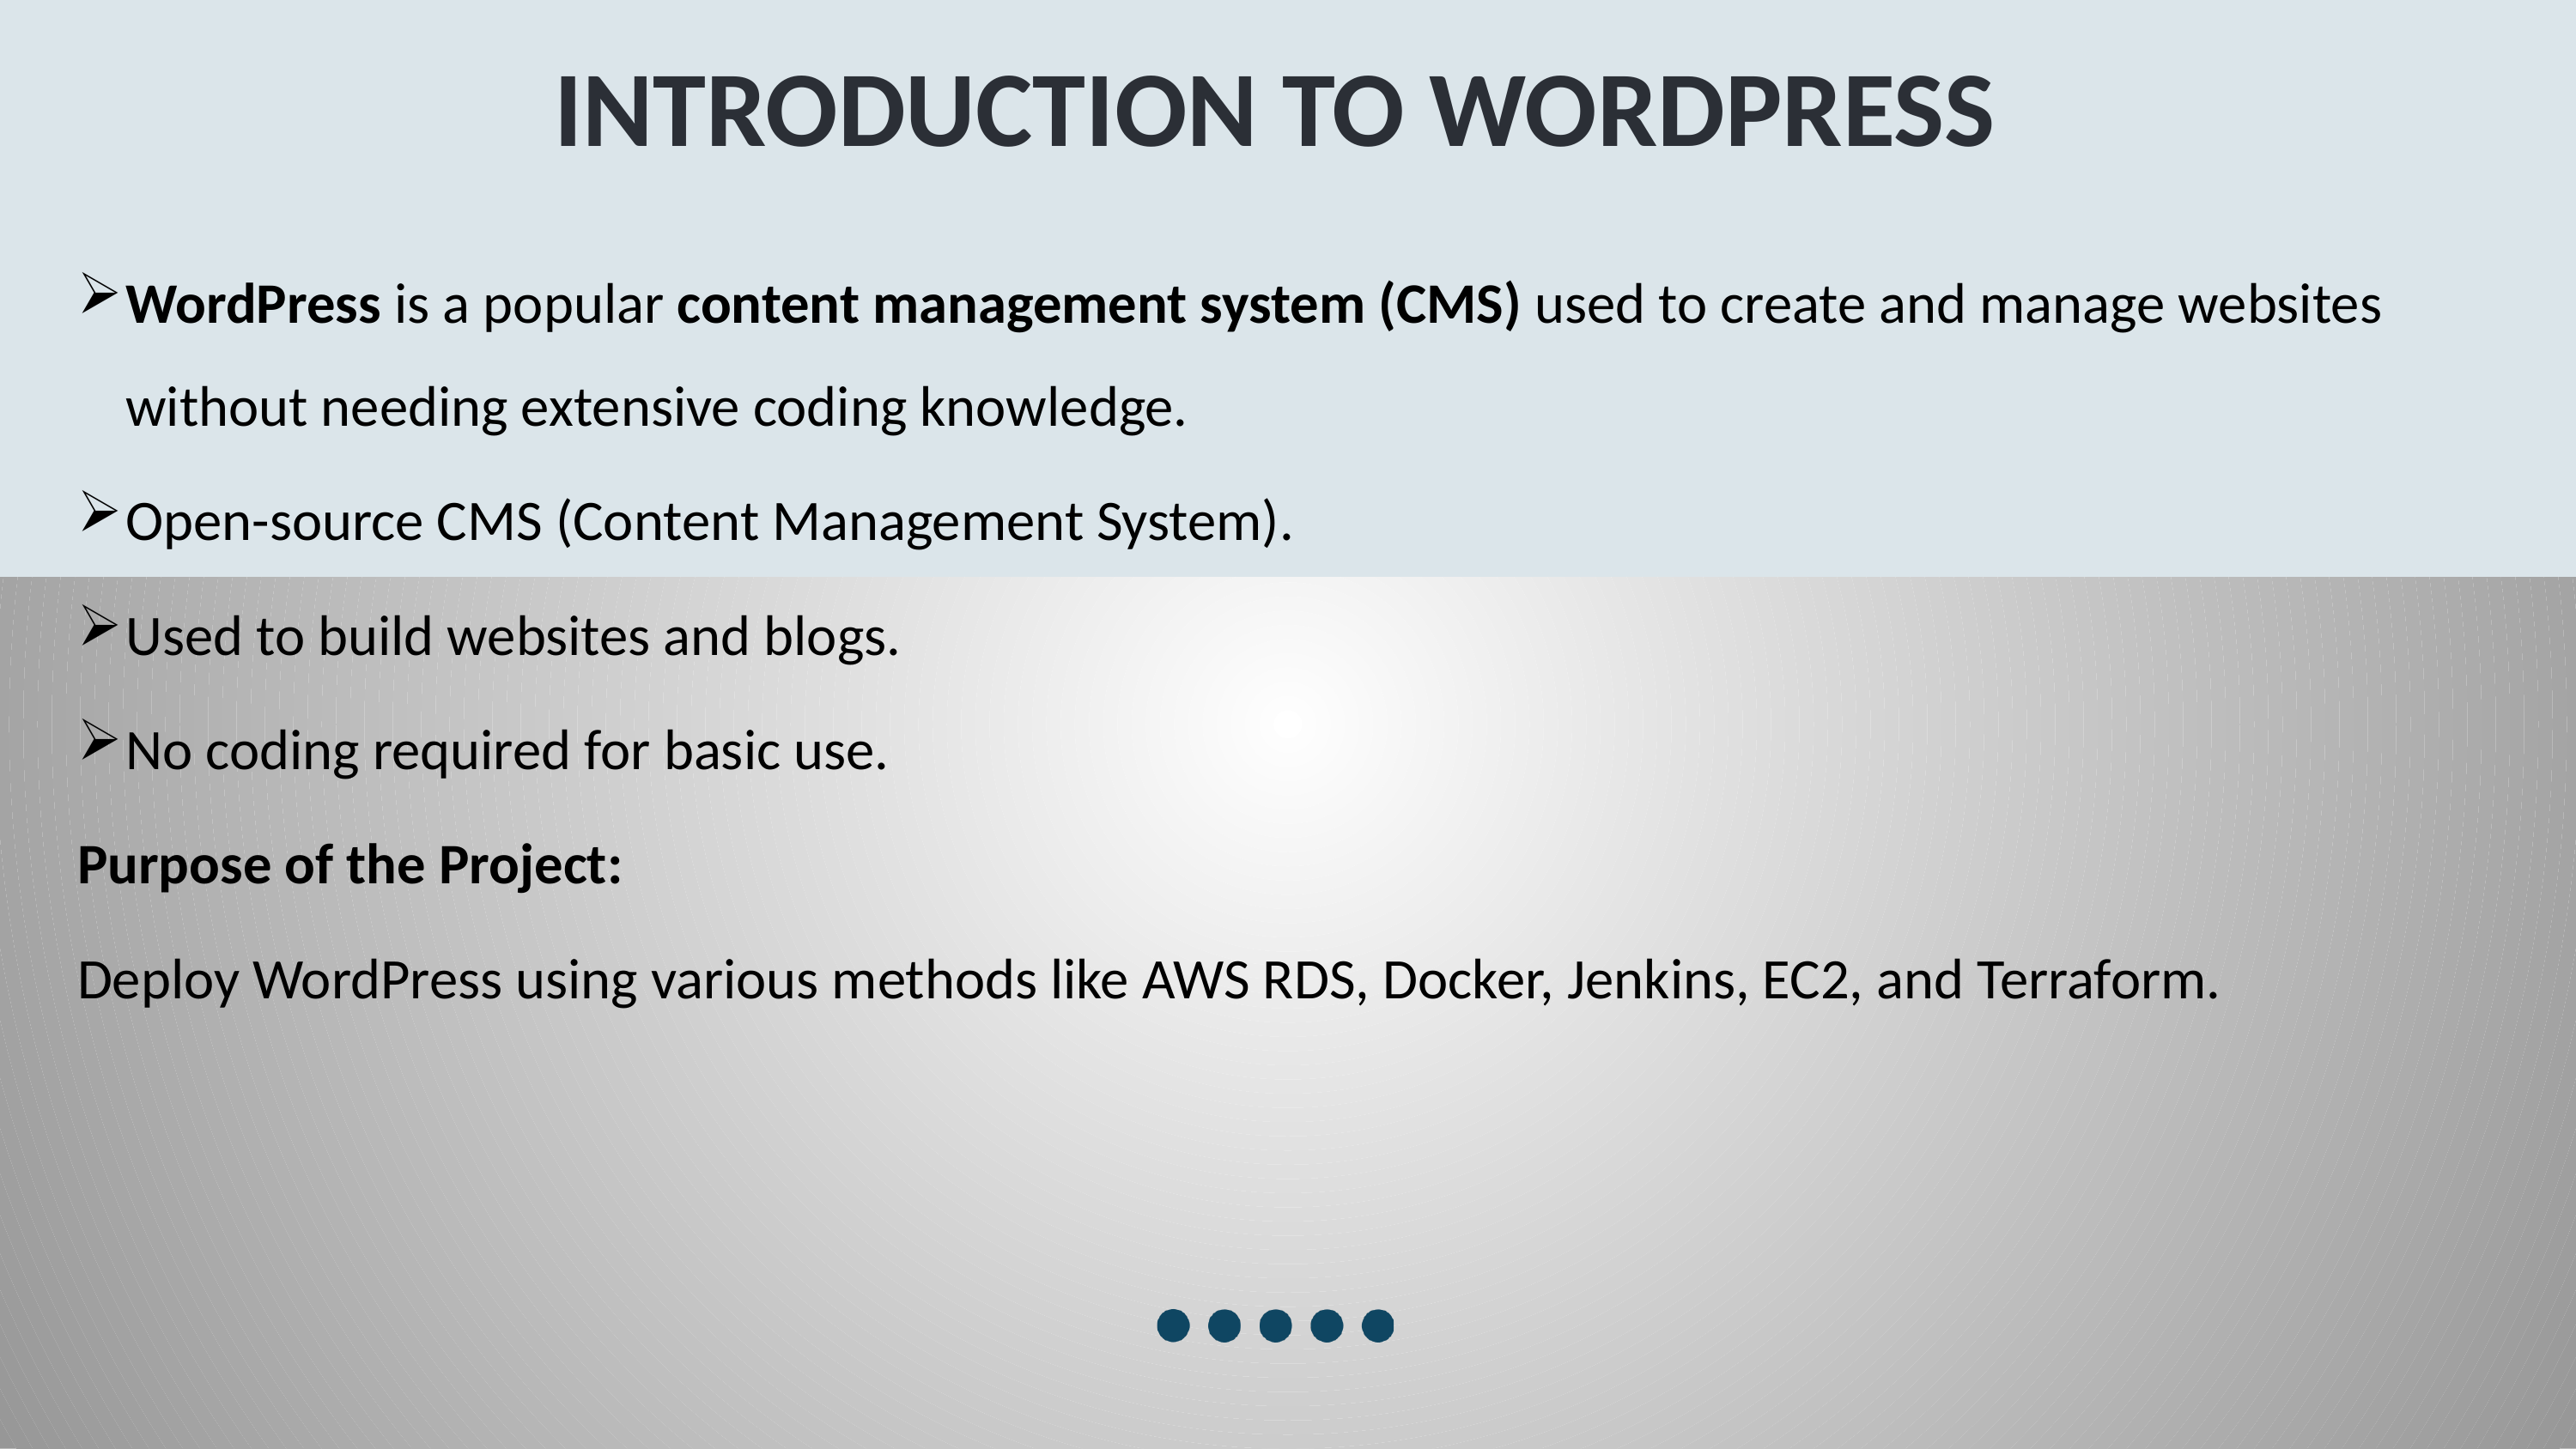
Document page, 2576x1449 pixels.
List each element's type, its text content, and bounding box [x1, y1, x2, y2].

text_box [1157, 1307, 1394, 1343]
list WordPress is a popular content management system (CMS) used to create and manage websites without needing extensive coding knowledge. Open-source CMS (Content Management System). Used to build websites and blogs. No coding required for basic use. Purpose of the Project: Deploy WordPress using various methods like AWS RDS, Docker, Jenkins, EC2, and Terraform. [64, 587, 2435, 1147]
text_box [0, 0, 2576, 578]
